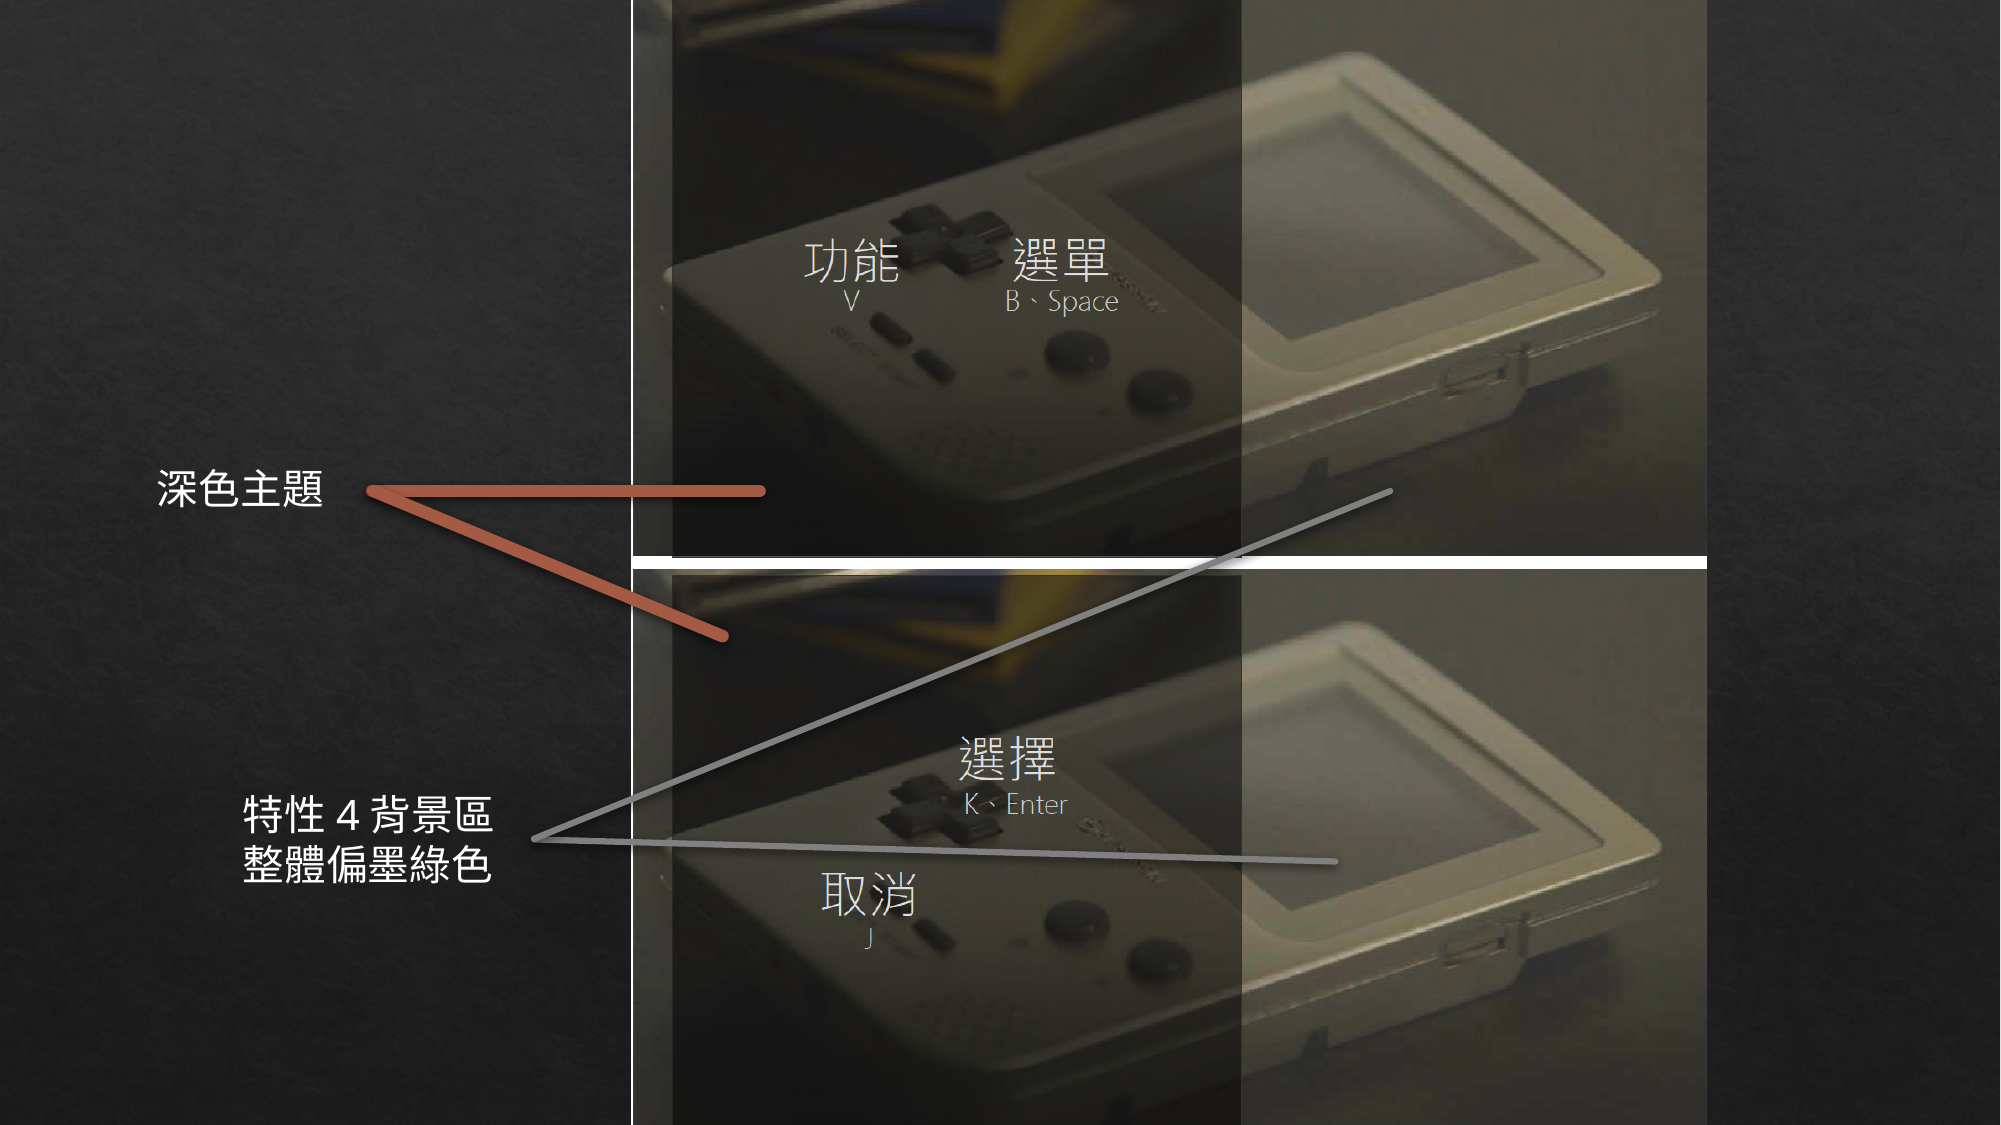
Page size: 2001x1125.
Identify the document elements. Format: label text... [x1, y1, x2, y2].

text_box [533, 490, 1391, 840]
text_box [373, 490, 723, 637]
text_box 特性4背景區 整體偏墨綠色 [227, 781, 535, 897]
text_box 深色主題 [142, 455, 350, 521]
picture [630, 0, 1707, 1125]
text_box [533, 850, 1336, 862]
